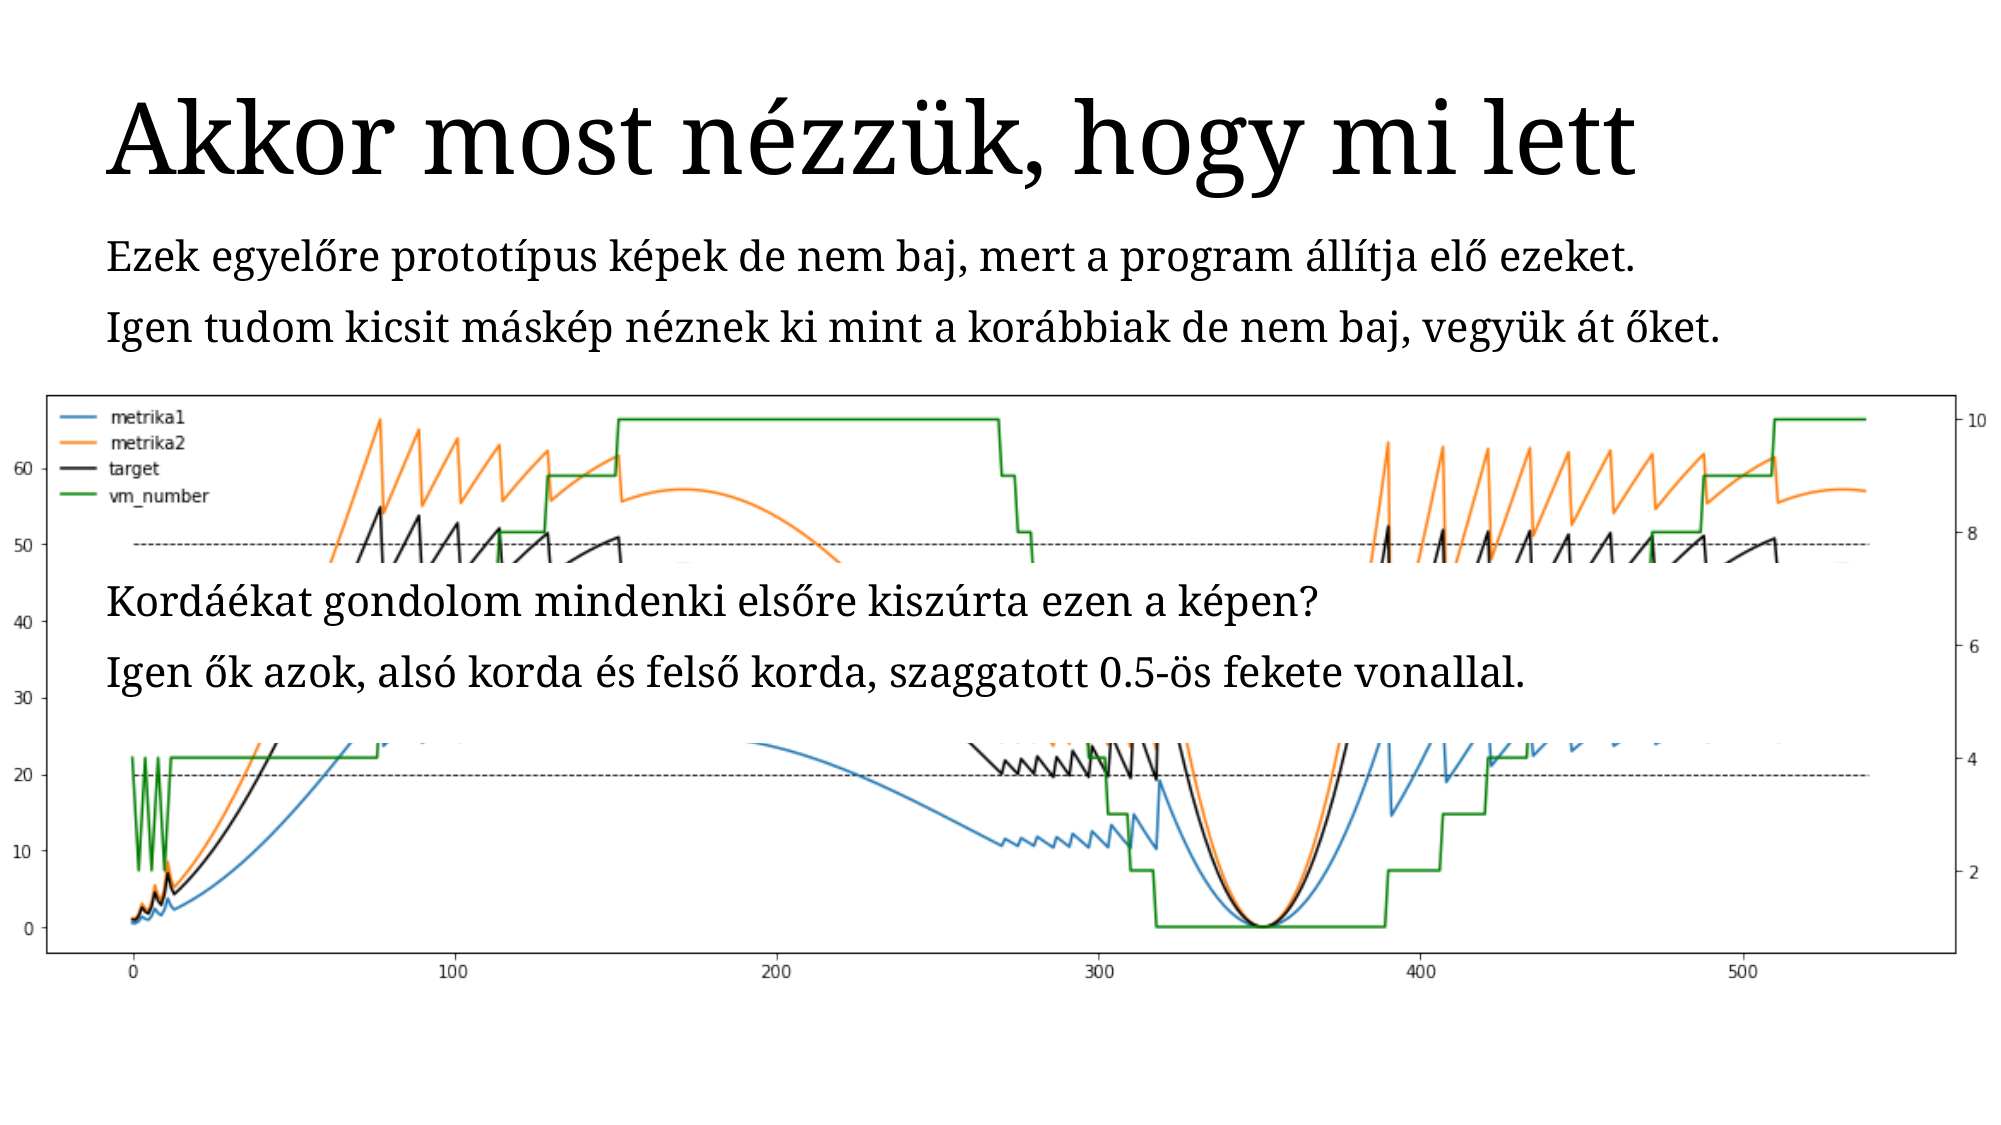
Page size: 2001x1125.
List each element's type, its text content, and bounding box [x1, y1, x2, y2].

text_box [0, 0, 2000, 288]
text_box Ezek egyelőre prototípus képek de nem baj, mert a program állítja elő ezeket. Igen tudom kicsit máskép néznek ki mint a korábbiak de nem baj, vegyük át őket. [88, 218, 1892, 383]
picture [0, 383, 2000, 994]
text_box Akkor most nézzük, hogy mi lett [88, 63, 1845, 218]
